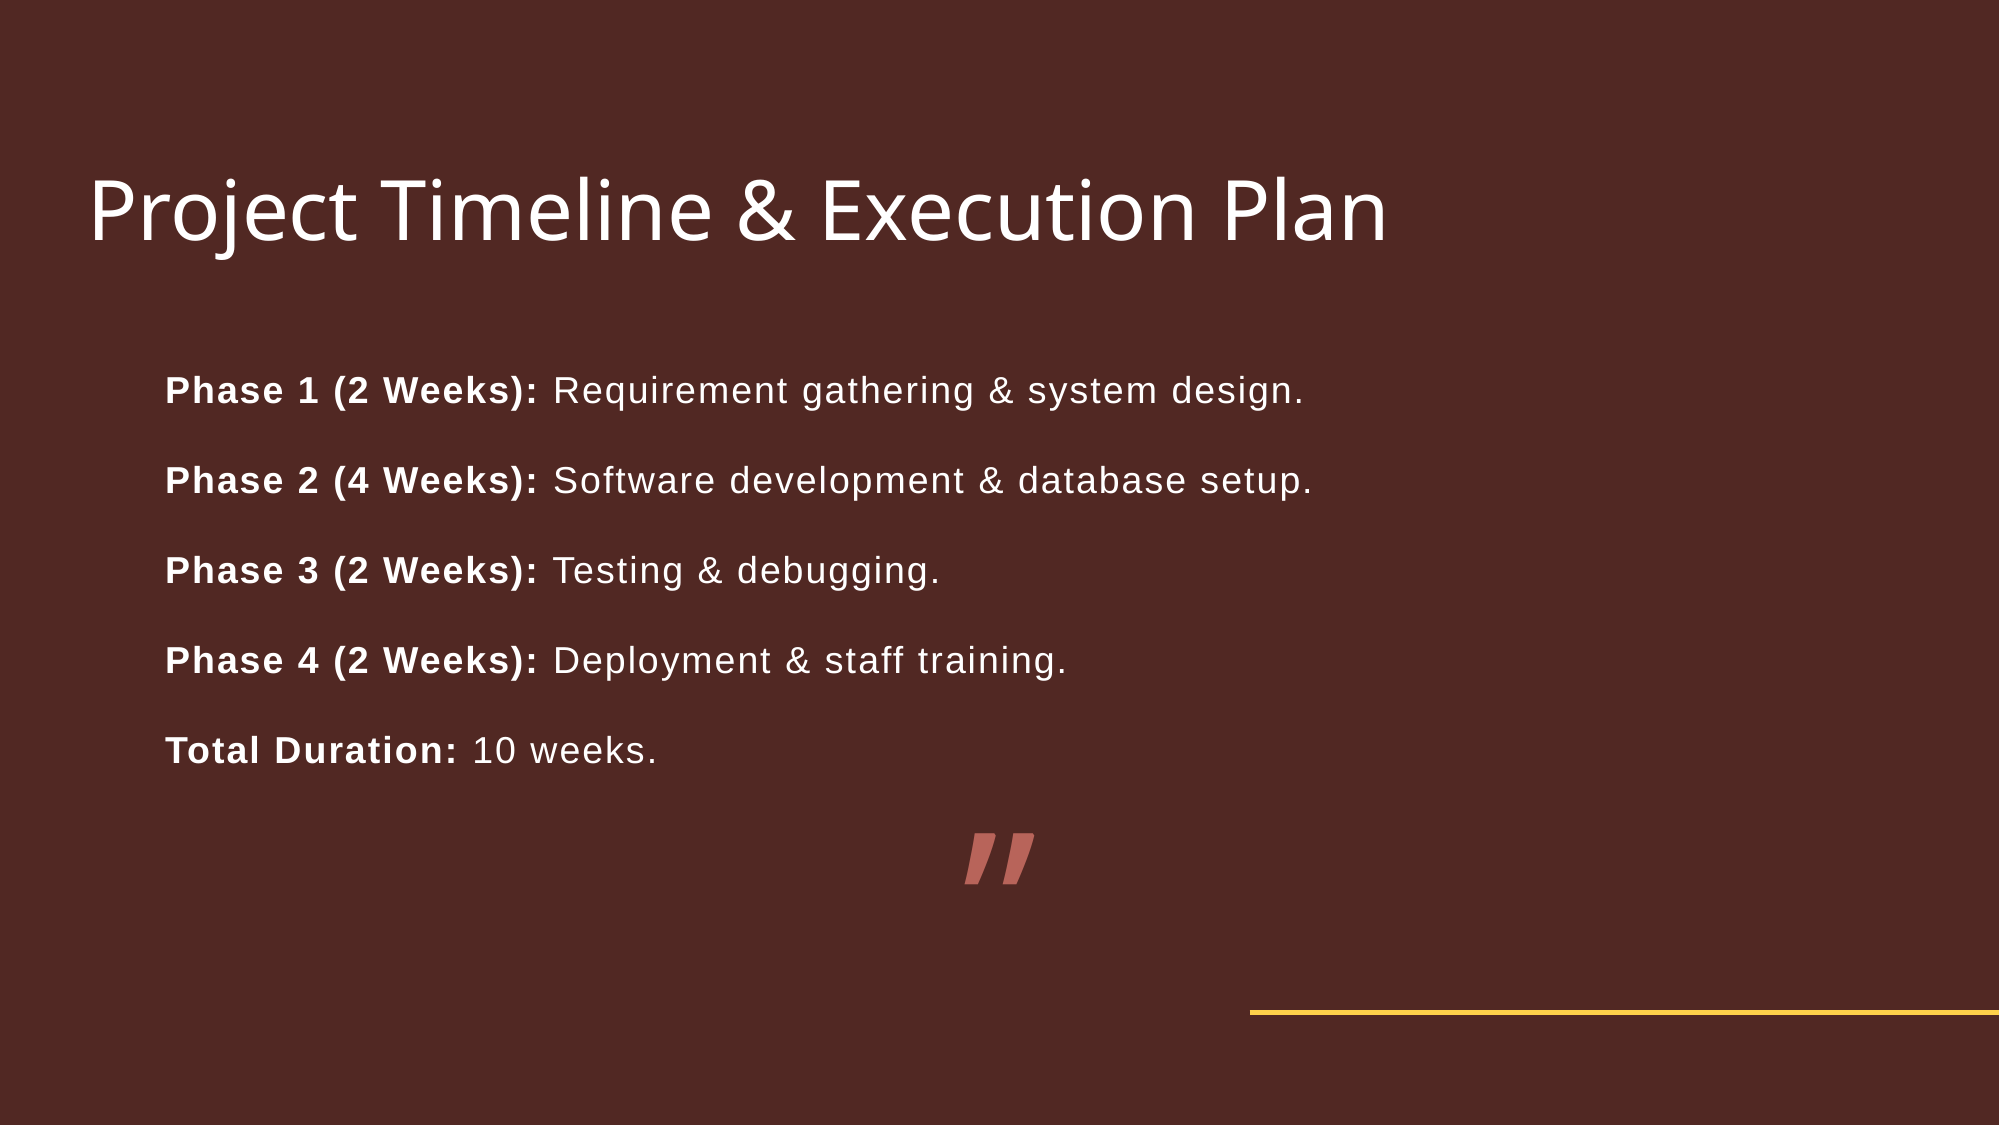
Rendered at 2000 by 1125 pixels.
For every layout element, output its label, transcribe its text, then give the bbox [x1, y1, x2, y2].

text_box Project Timeline & Execution Plan [72, 149, 1407, 265]
title Phase 1 (2 Weeks): Requirement gathering & system design. Phase 2 (4 Weeks): Software development & database setup. Phase 3 (2 Weeks): Testing & debugging. Phase 4 (2 Weeks): Deployment & staff training. Total Duration: 10 weeks. [150, 268, 1850, 993]
text_box ” [893, 766, 1106, 1032]
